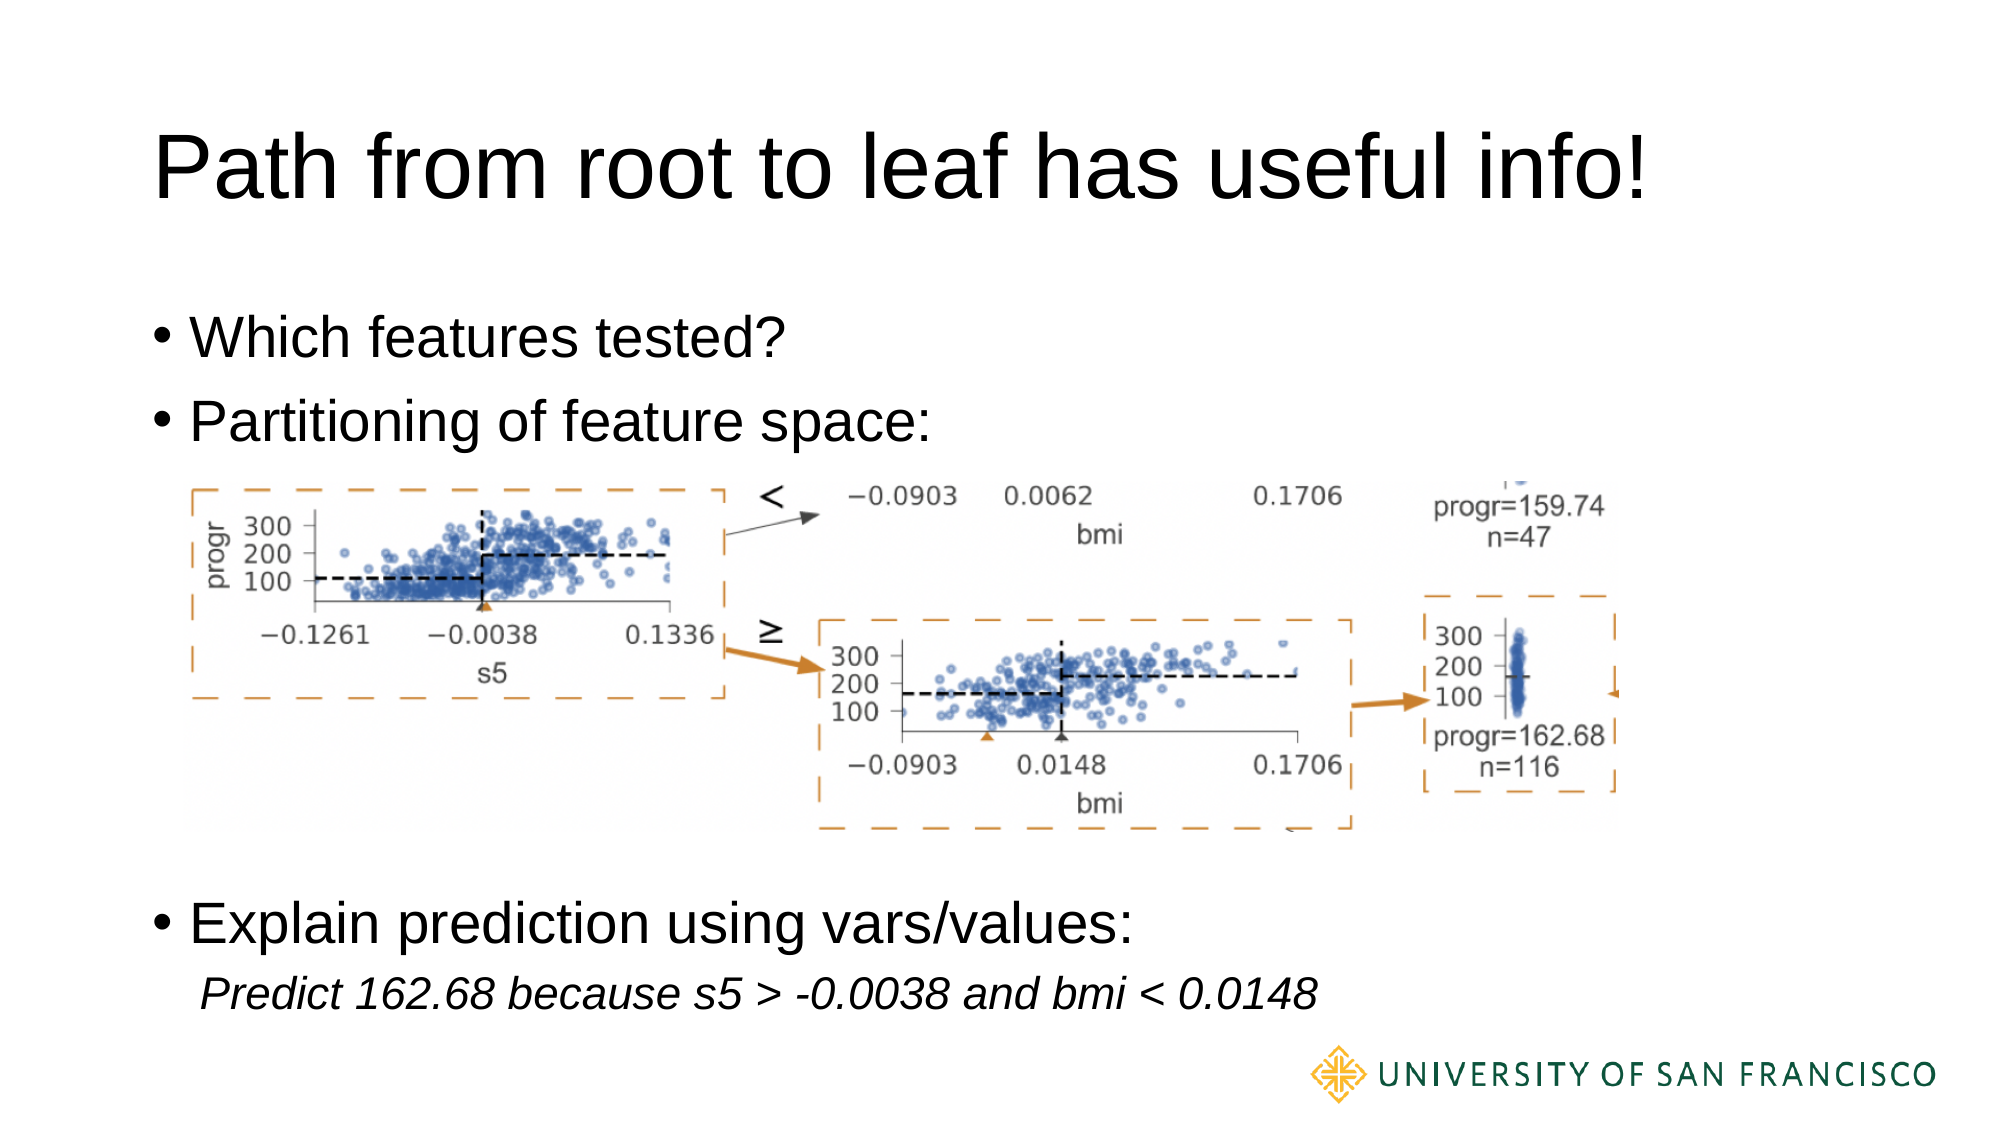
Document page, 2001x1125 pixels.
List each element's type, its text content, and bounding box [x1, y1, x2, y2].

title Path from root to leaf has useful info! [137, 59, 1863, 278]
list Which features tested? Partitioning of feature space: Explain prediction using vars/values: [137, 299, 1863, 1014]
text_box Predict 162.68 because s5 > -0.0038 and bmi < 0.0148 [184, 955, 1334, 1026]
picture [183, 481, 1619, 832]
